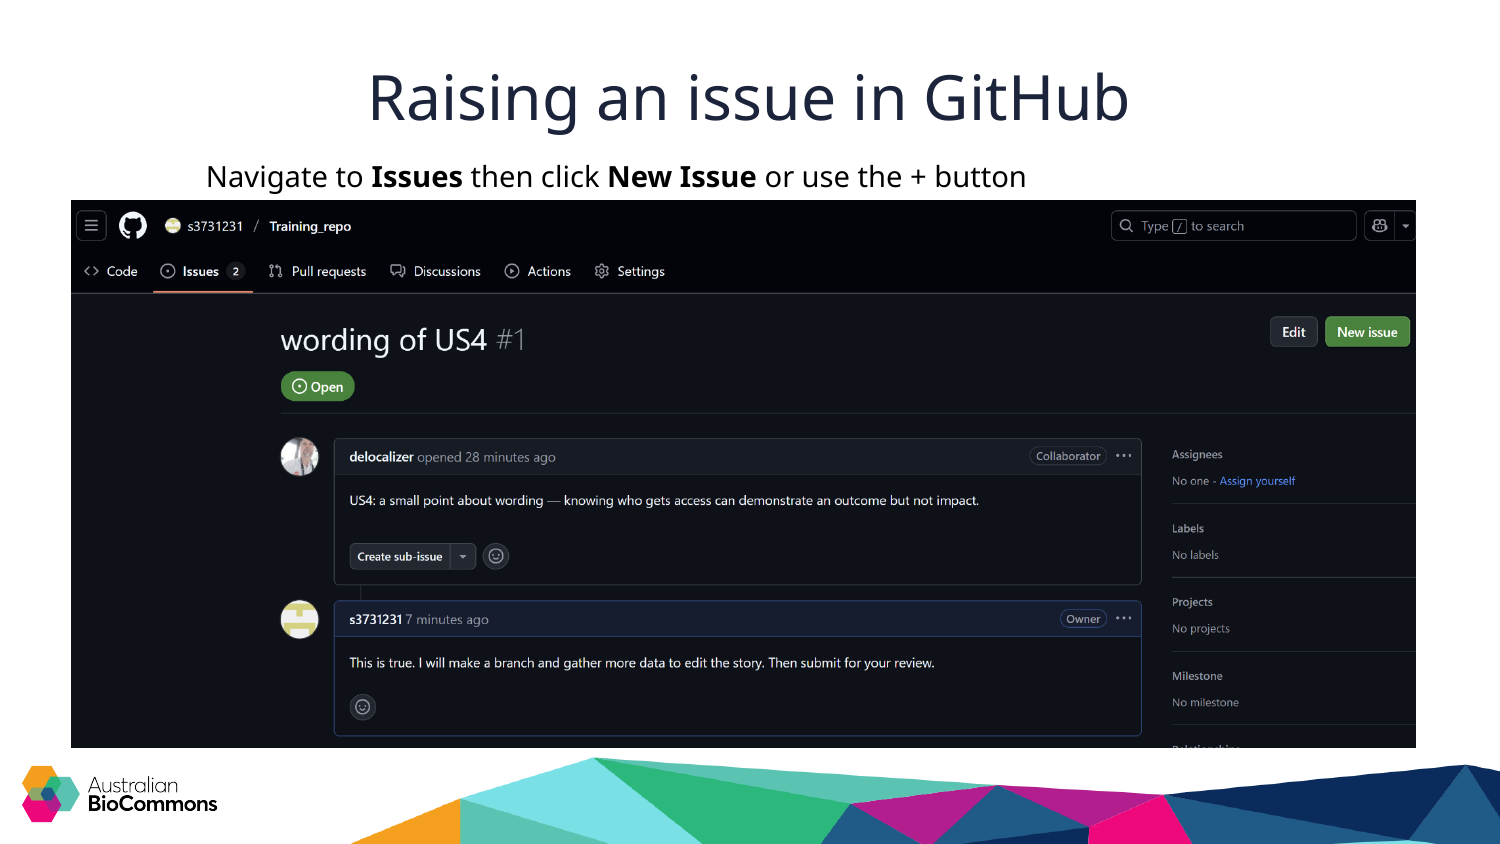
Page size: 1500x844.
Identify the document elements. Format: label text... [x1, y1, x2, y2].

picture [71, 200, 1500, 844]
title Raising an issue in GitHub [51, 48, 1449, 142]
picture [8, 760, 231, 827]
text_box Navigate to Issues then click New Issue or use the + button [190, 143, 1398, 199]
